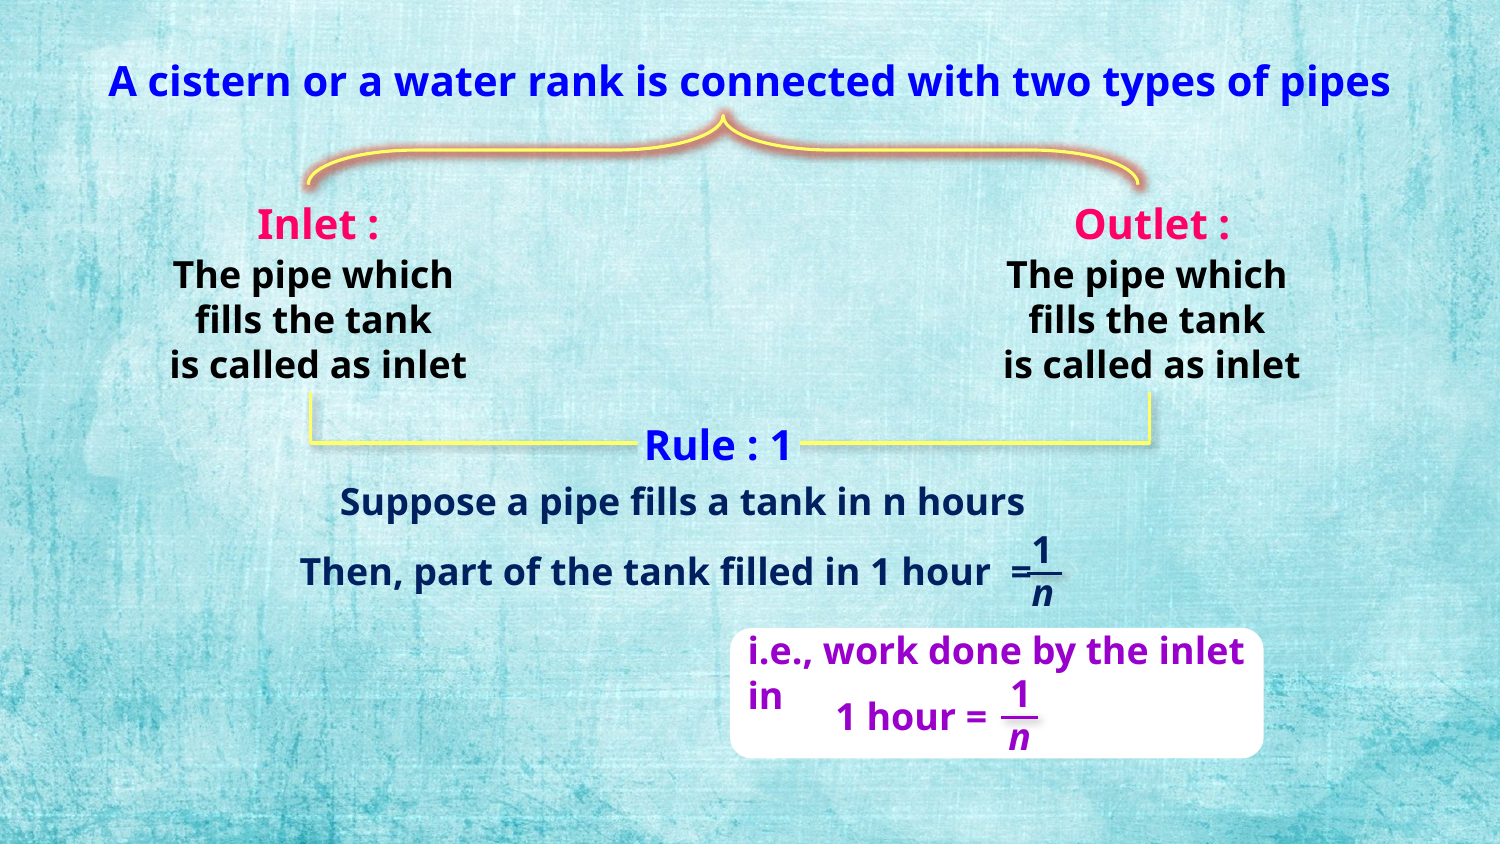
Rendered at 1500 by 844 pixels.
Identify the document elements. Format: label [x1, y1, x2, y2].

picture [0, 0, 1500, 844]
text_box [729, 619, 1283, 767]
text_box [310, 391, 1151, 445]
text_box [631, 411, 807, 478]
text_box [307, 518, 1069, 623]
